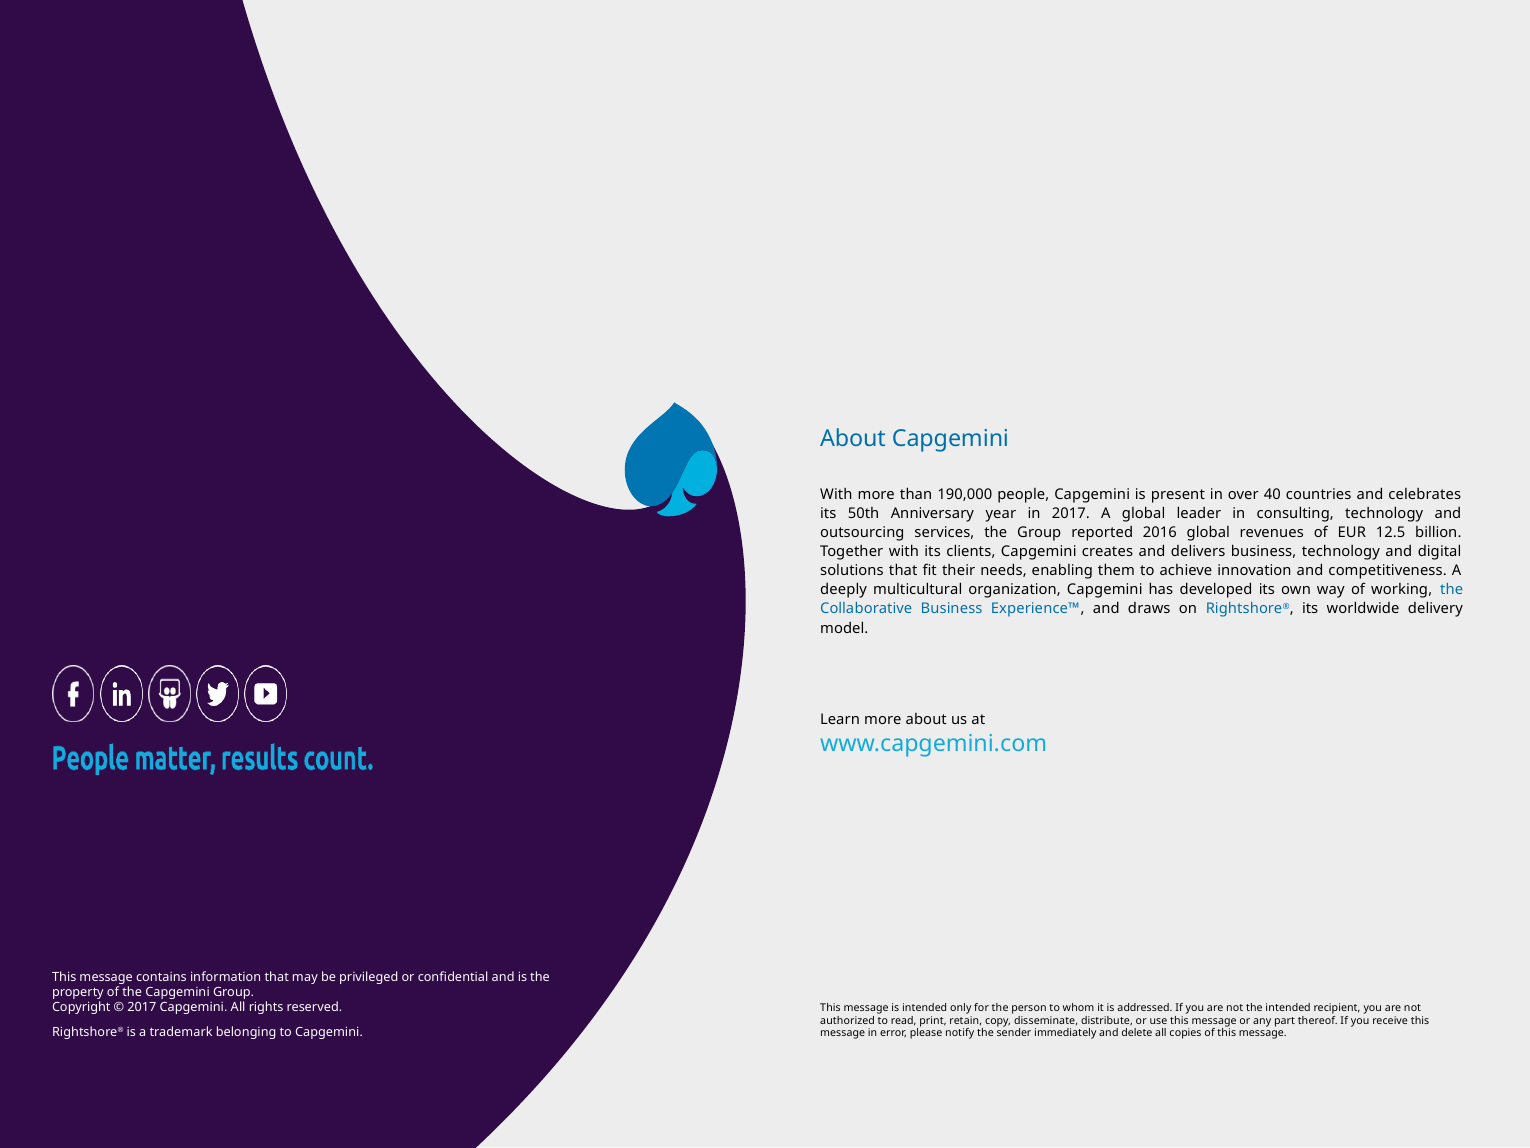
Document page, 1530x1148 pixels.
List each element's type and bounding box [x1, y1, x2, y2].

picture [52, 665, 94, 722]
picture [196, 665, 239, 722]
picture [148, 665, 191, 722]
picture [51, 741, 373, 776]
picture [100, 665, 143, 722]
picture [244, 665, 287, 722]
